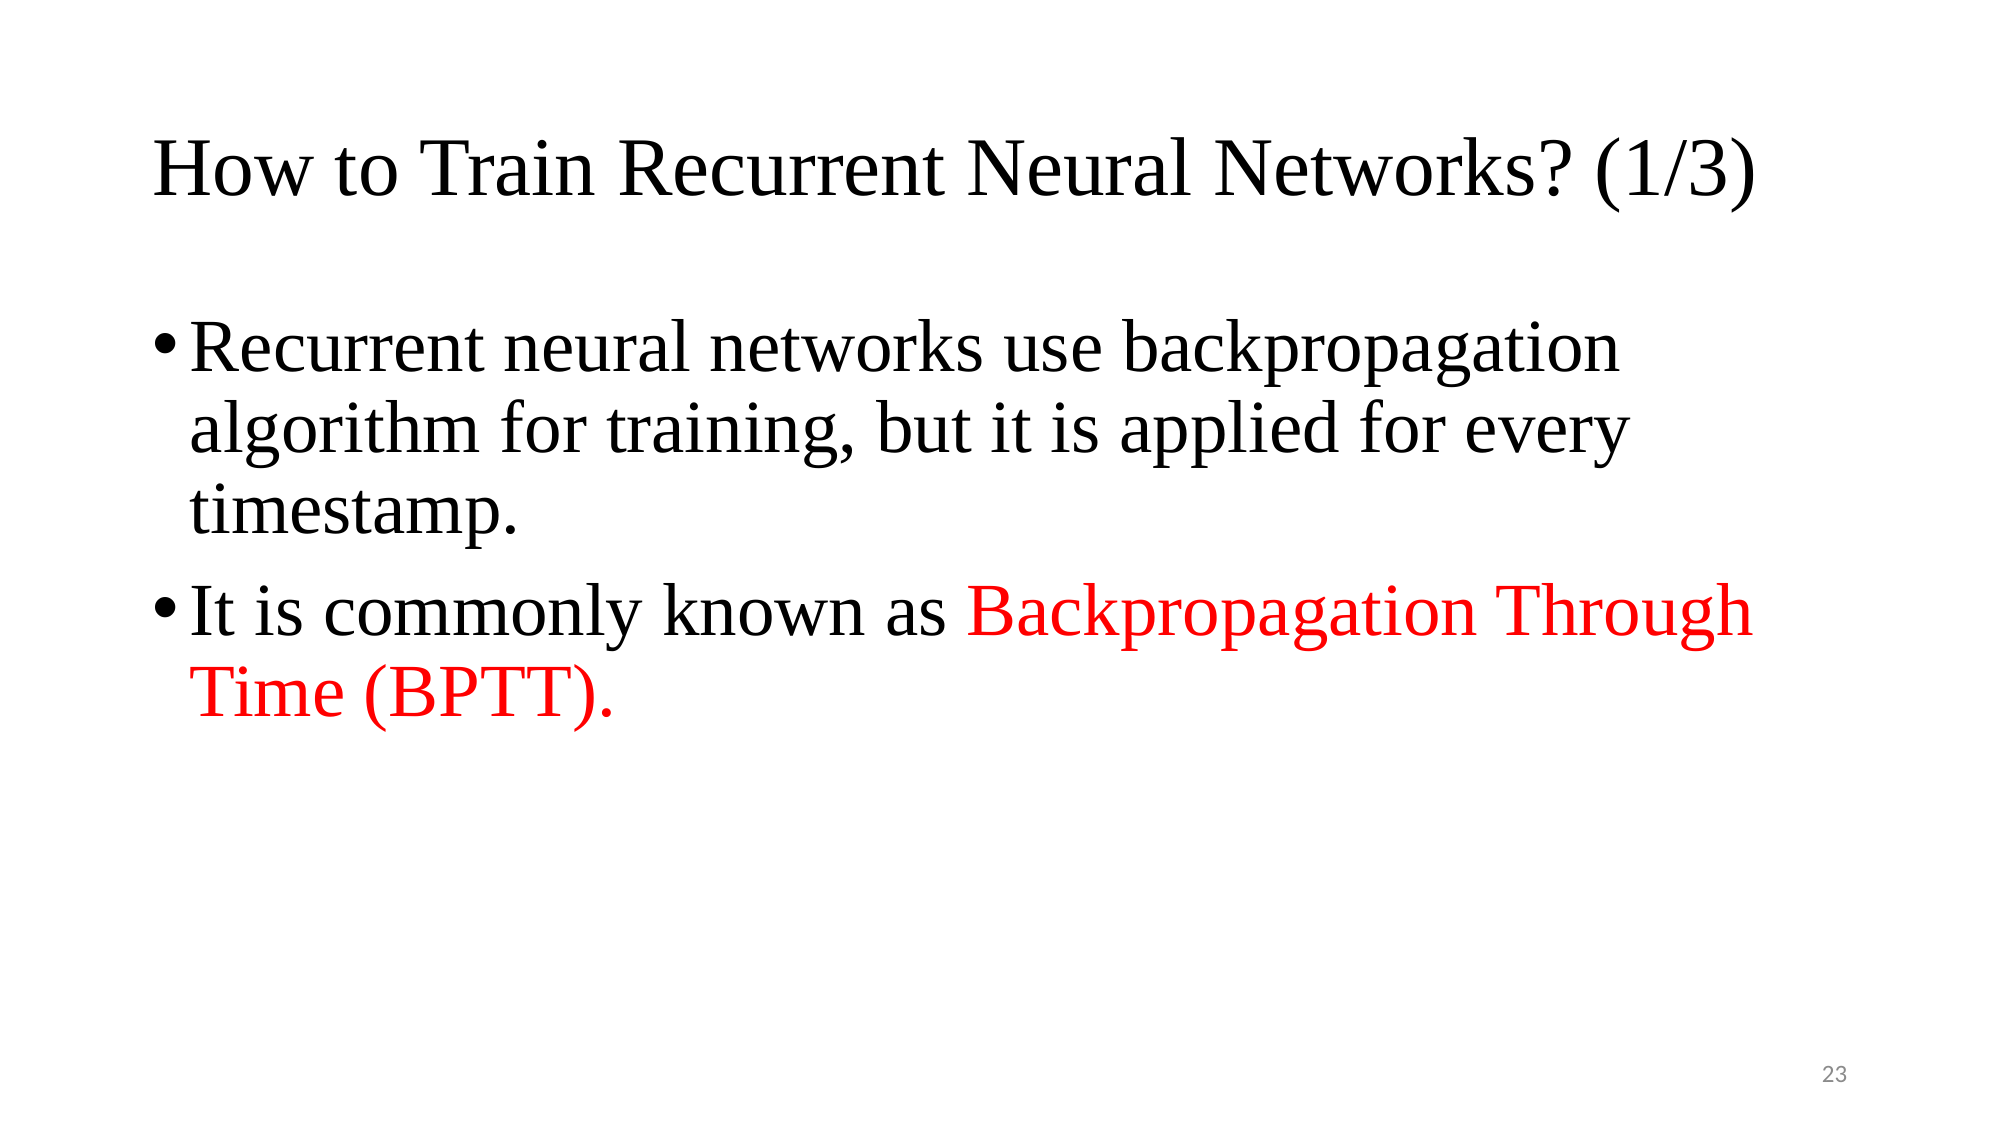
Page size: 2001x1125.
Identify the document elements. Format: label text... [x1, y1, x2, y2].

slide_number 23 [1412, 1042, 1863, 1103]
title How to Train Recurrent Neural Networks? (1/3) [137, 59, 1863, 278]
list Recurrent neural networks use backpropagation algorithm for training, but it is applied for every timestamp. It is commonly known as Backpropagation Through Time (BPTT). [137, 299, 1863, 1014]
